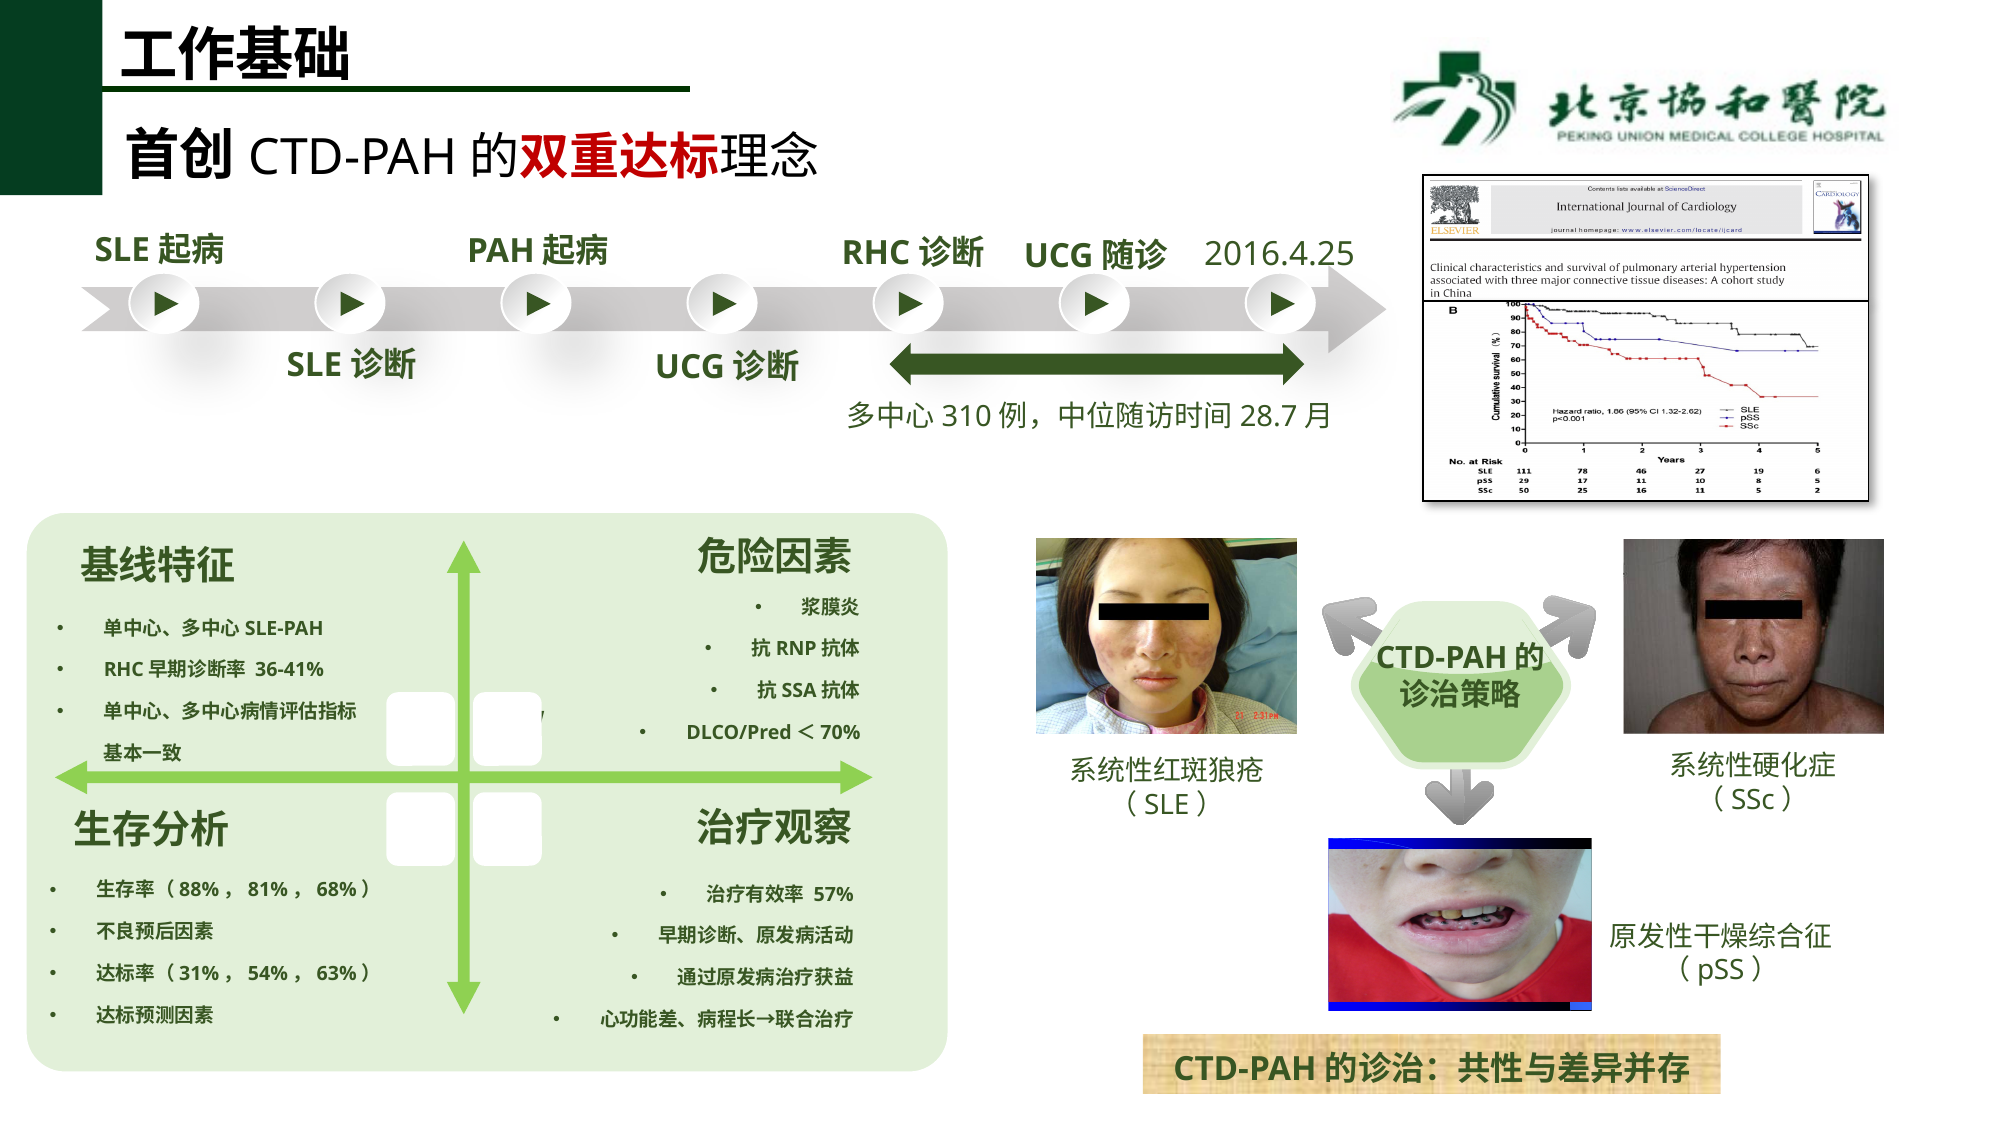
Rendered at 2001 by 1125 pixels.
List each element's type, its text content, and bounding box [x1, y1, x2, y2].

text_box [81, 220, 1387, 441]
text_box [1423, 175, 1868, 501]
text_box 首创CTD-PAH的双重达标理念 [104, 99, 1834, 213]
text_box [25, 511, 949, 1073]
picture [1390, 37, 1899, 163]
title 工作基础 [104, 0, 1354, 114]
text_box CTD-PAH的诊治：共性与差异并存 [1142, 1034, 1721, 1094]
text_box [1036, 538, 1884, 1011]
